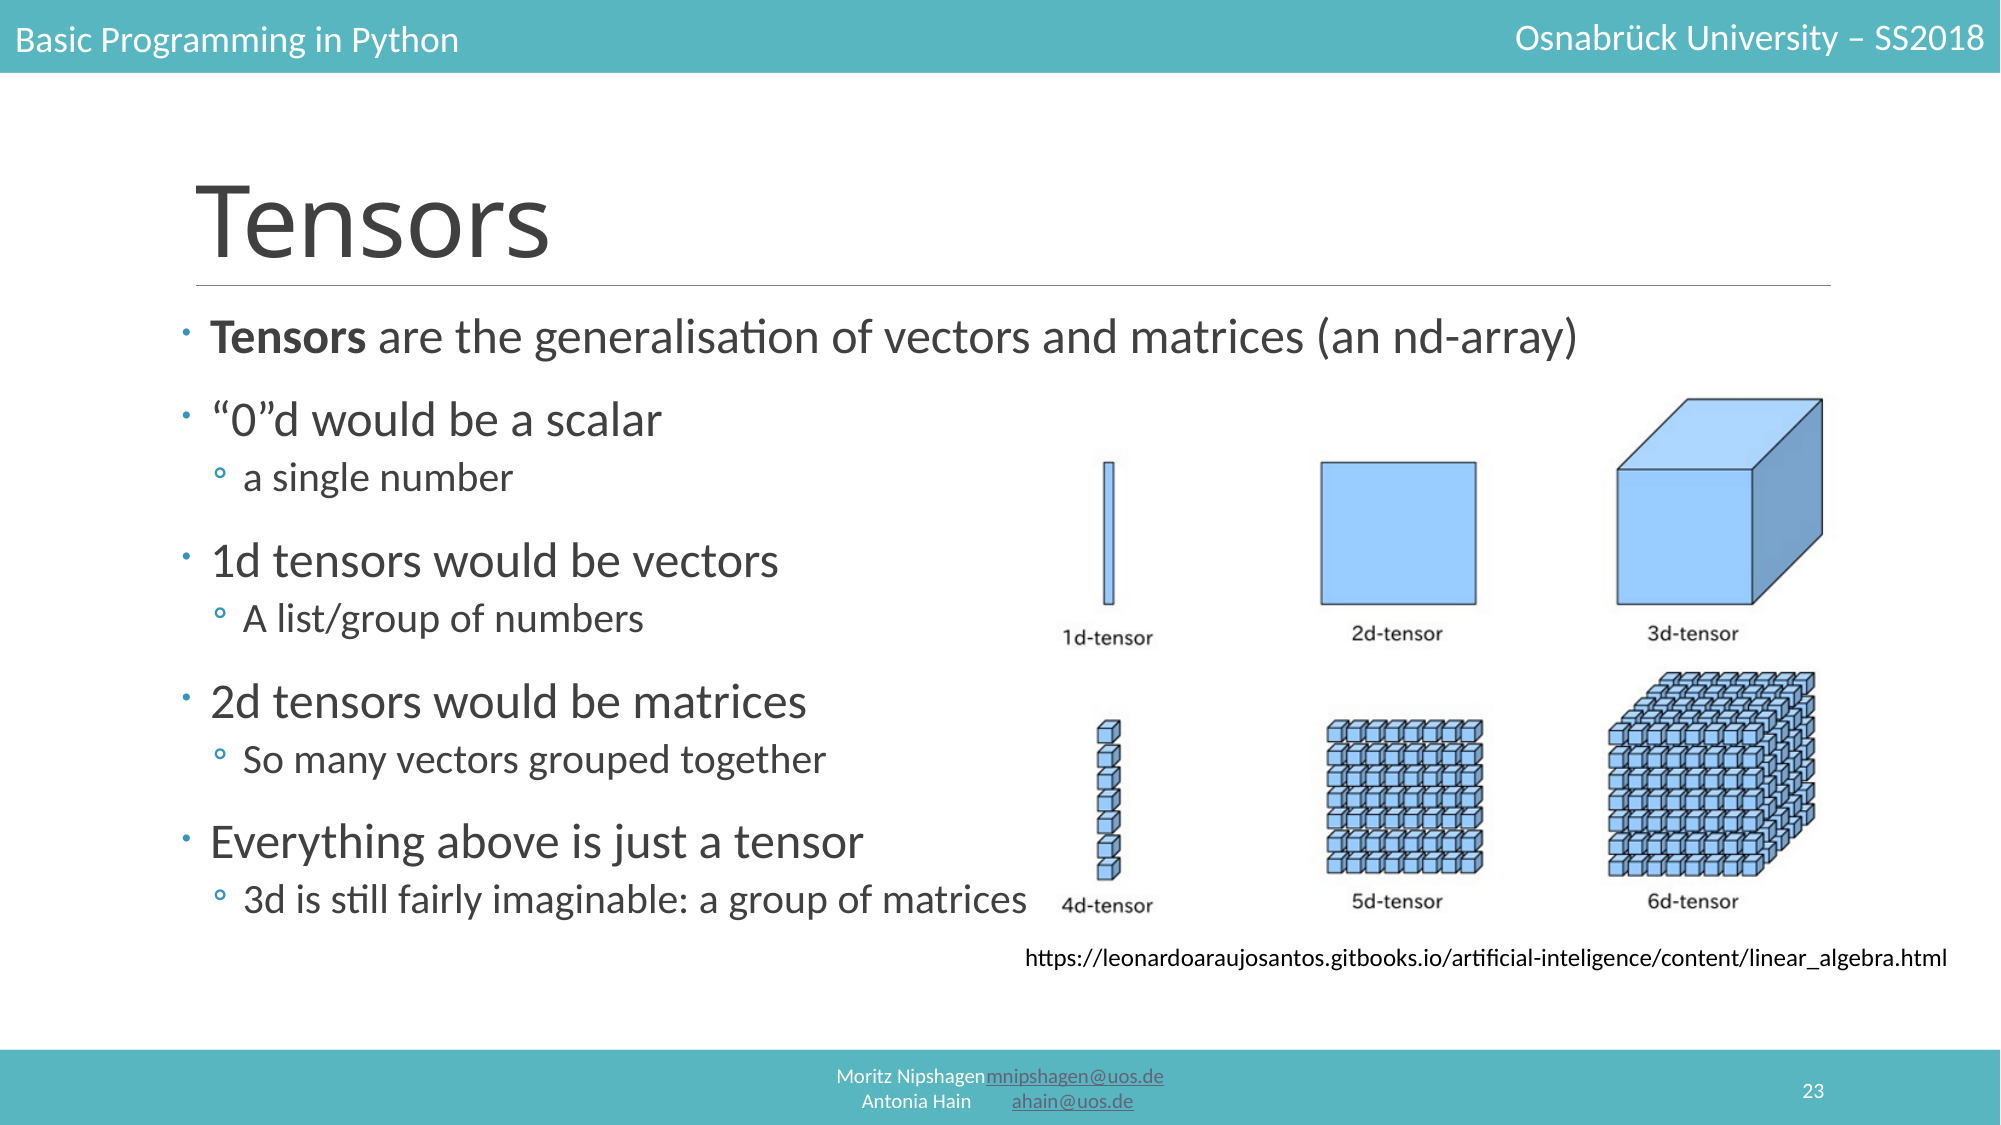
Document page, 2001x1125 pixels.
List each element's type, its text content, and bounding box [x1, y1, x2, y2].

list Tensors are the generalisation of vectors and matrices (an nd-array) “0”d would be a scalar a single number 1d tensors would be vectors A list/group of numbers 2d tensors would be matrices So many vectors grouped together Everything above is just a tensor 3d is still fairly imaginable: a group of matrices [180, 302, 1830, 963]
slide_number 23 [1624, 1059, 1840, 1120]
text_box https://leonardoaraujosantos.gitbooks.io/artificial-inteligence/content/linear_algebra.html [1010, 934, 2000, 980]
picture [1047, 381, 1840, 947]
title Tensors [180, 162, 1830, 285]
